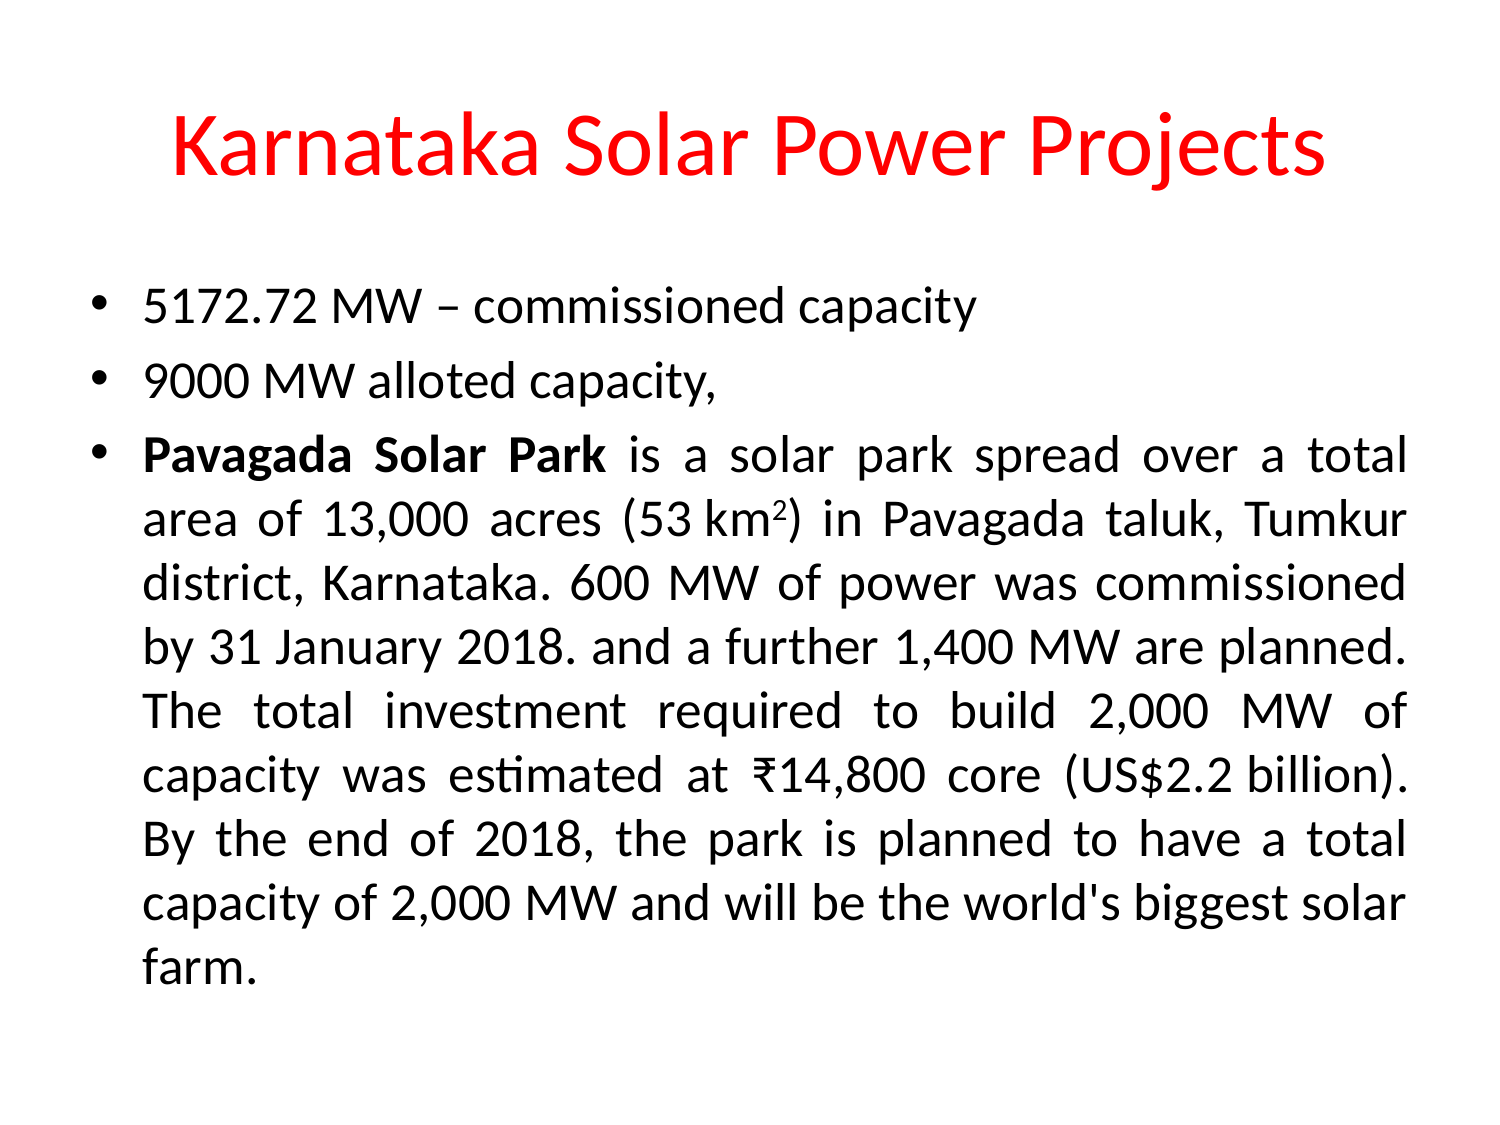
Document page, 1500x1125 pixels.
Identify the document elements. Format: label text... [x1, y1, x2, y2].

title Karnataka Solar Power Projects [75, 45, 1425, 233]
list 5172.72 MW – commissioned capacity 9000 MW alloted capacity, Pavagada Solar Park is a solar park spread over a total area of 13,000 acres (53 km2) in Pavagada taluk, Tumkur district, Karnataka. 600 MW of power was commissioned by 31 January 2018. and a further 1,400 MW are planned. The total investment required to build 2,000 MW of capacity was estimated at ₹14,800 core (US$2.2 billion). By the end of 2018, the park is planned to have a total capacity of 2,000 MW and will be the world's biggest solar farm. [75, 262, 1425, 1005]
